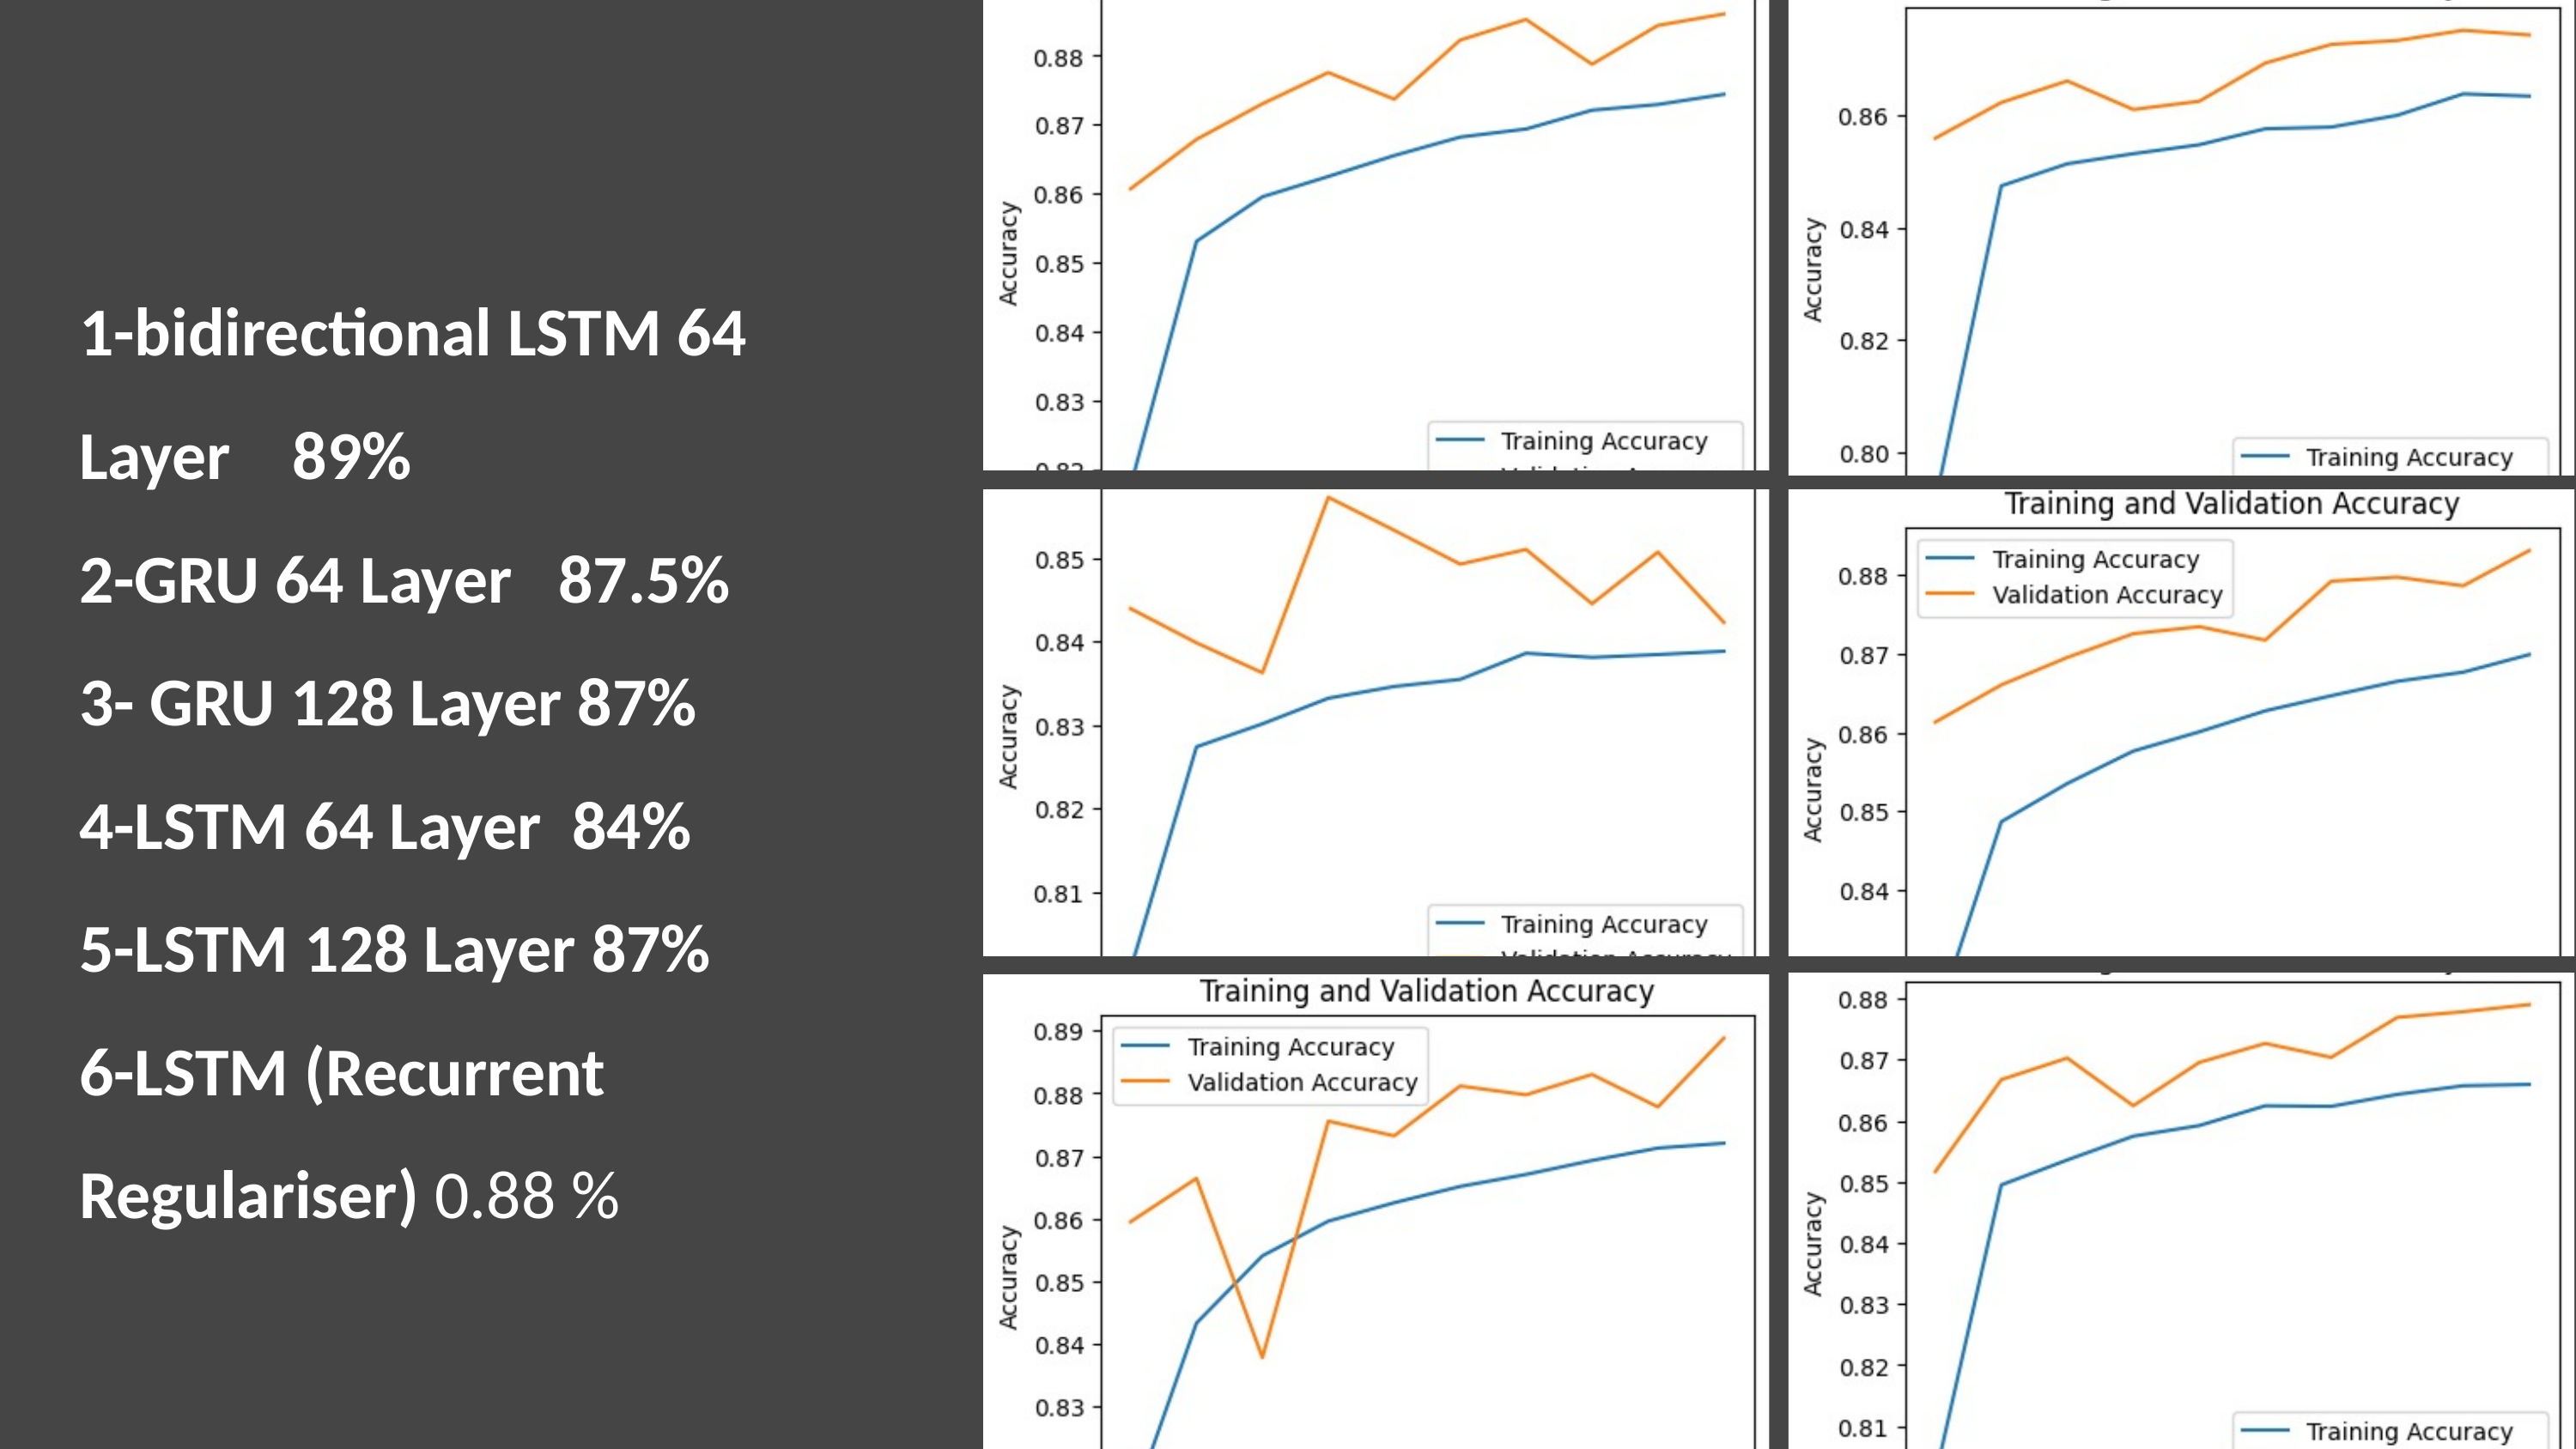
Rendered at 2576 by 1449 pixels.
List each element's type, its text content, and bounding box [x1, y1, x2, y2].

title 1-bidirectional LSTM 64 Layer 89% 2-GRU 64 Layer 87.5% 3- GRU 128 Layer 87% 4-LSTM 64 Layer 84% 5-LSTM 128 Layer 87% 6-LSTM (Recurrent Regulariser) 0.88 % [66, 237, 853, 1411]
picture [982, 488, 1770, 956]
picture [1788, 973, 2575, 1449]
picture [982, 0, 1770, 470]
picture [1788, 488, 2575, 956]
picture [1788, 0, 2575, 476]
picture [982, 974, 1770, 1449]
